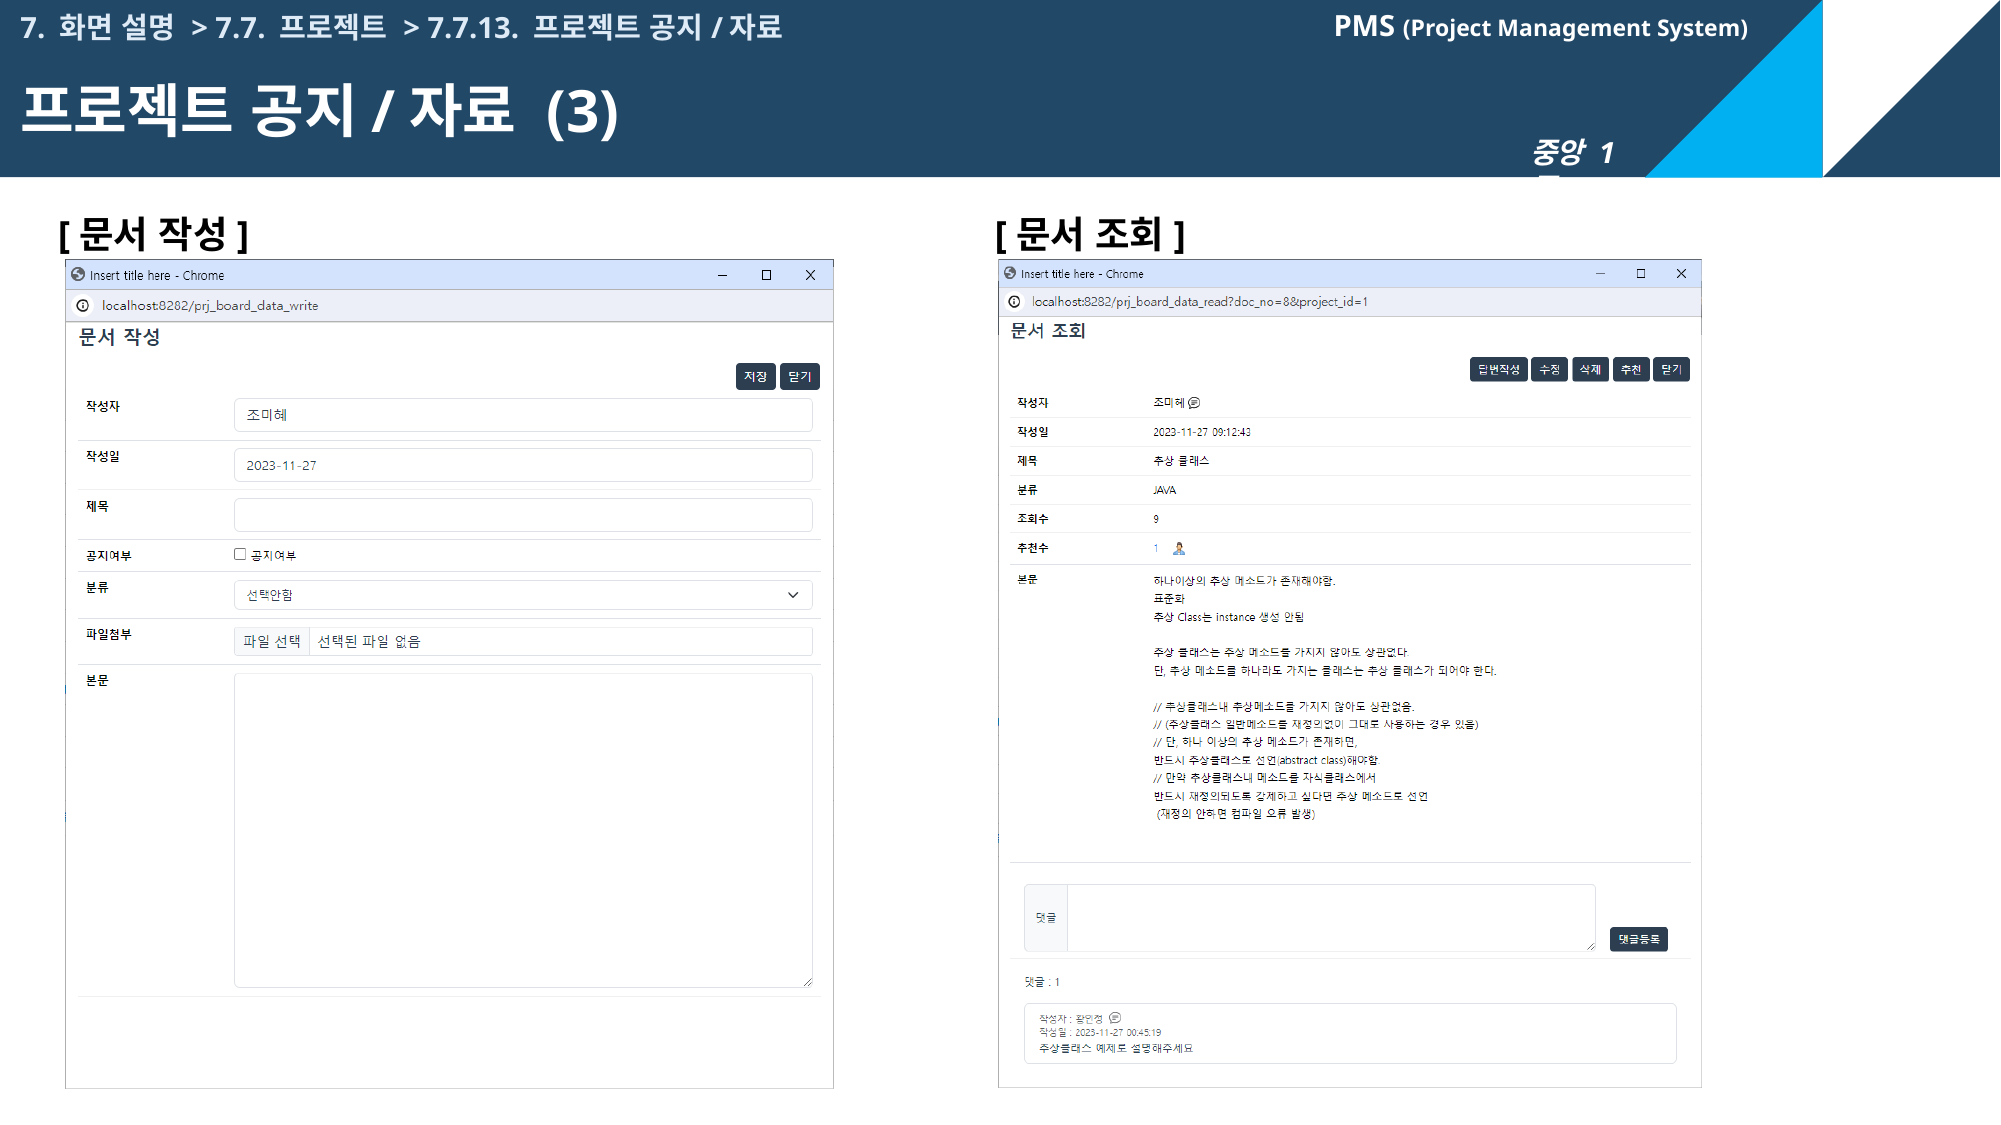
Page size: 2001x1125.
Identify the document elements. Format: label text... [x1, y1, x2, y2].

text_box [문서 작성] [38, 182, 824, 261]
list 7. 화면 설명 > 7.7. 프로젝트 > 7.7.13. 프로젝트 공지/자료 [5, 1, 1245, 58]
text_box [문서 조회] [975, 182, 1760, 261]
picture [65, 259, 834, 1089]
picture [998, 259, 1702, 1088]
list 프로젝트 공지/자료 (3) [5, 58, 1285, 169]
